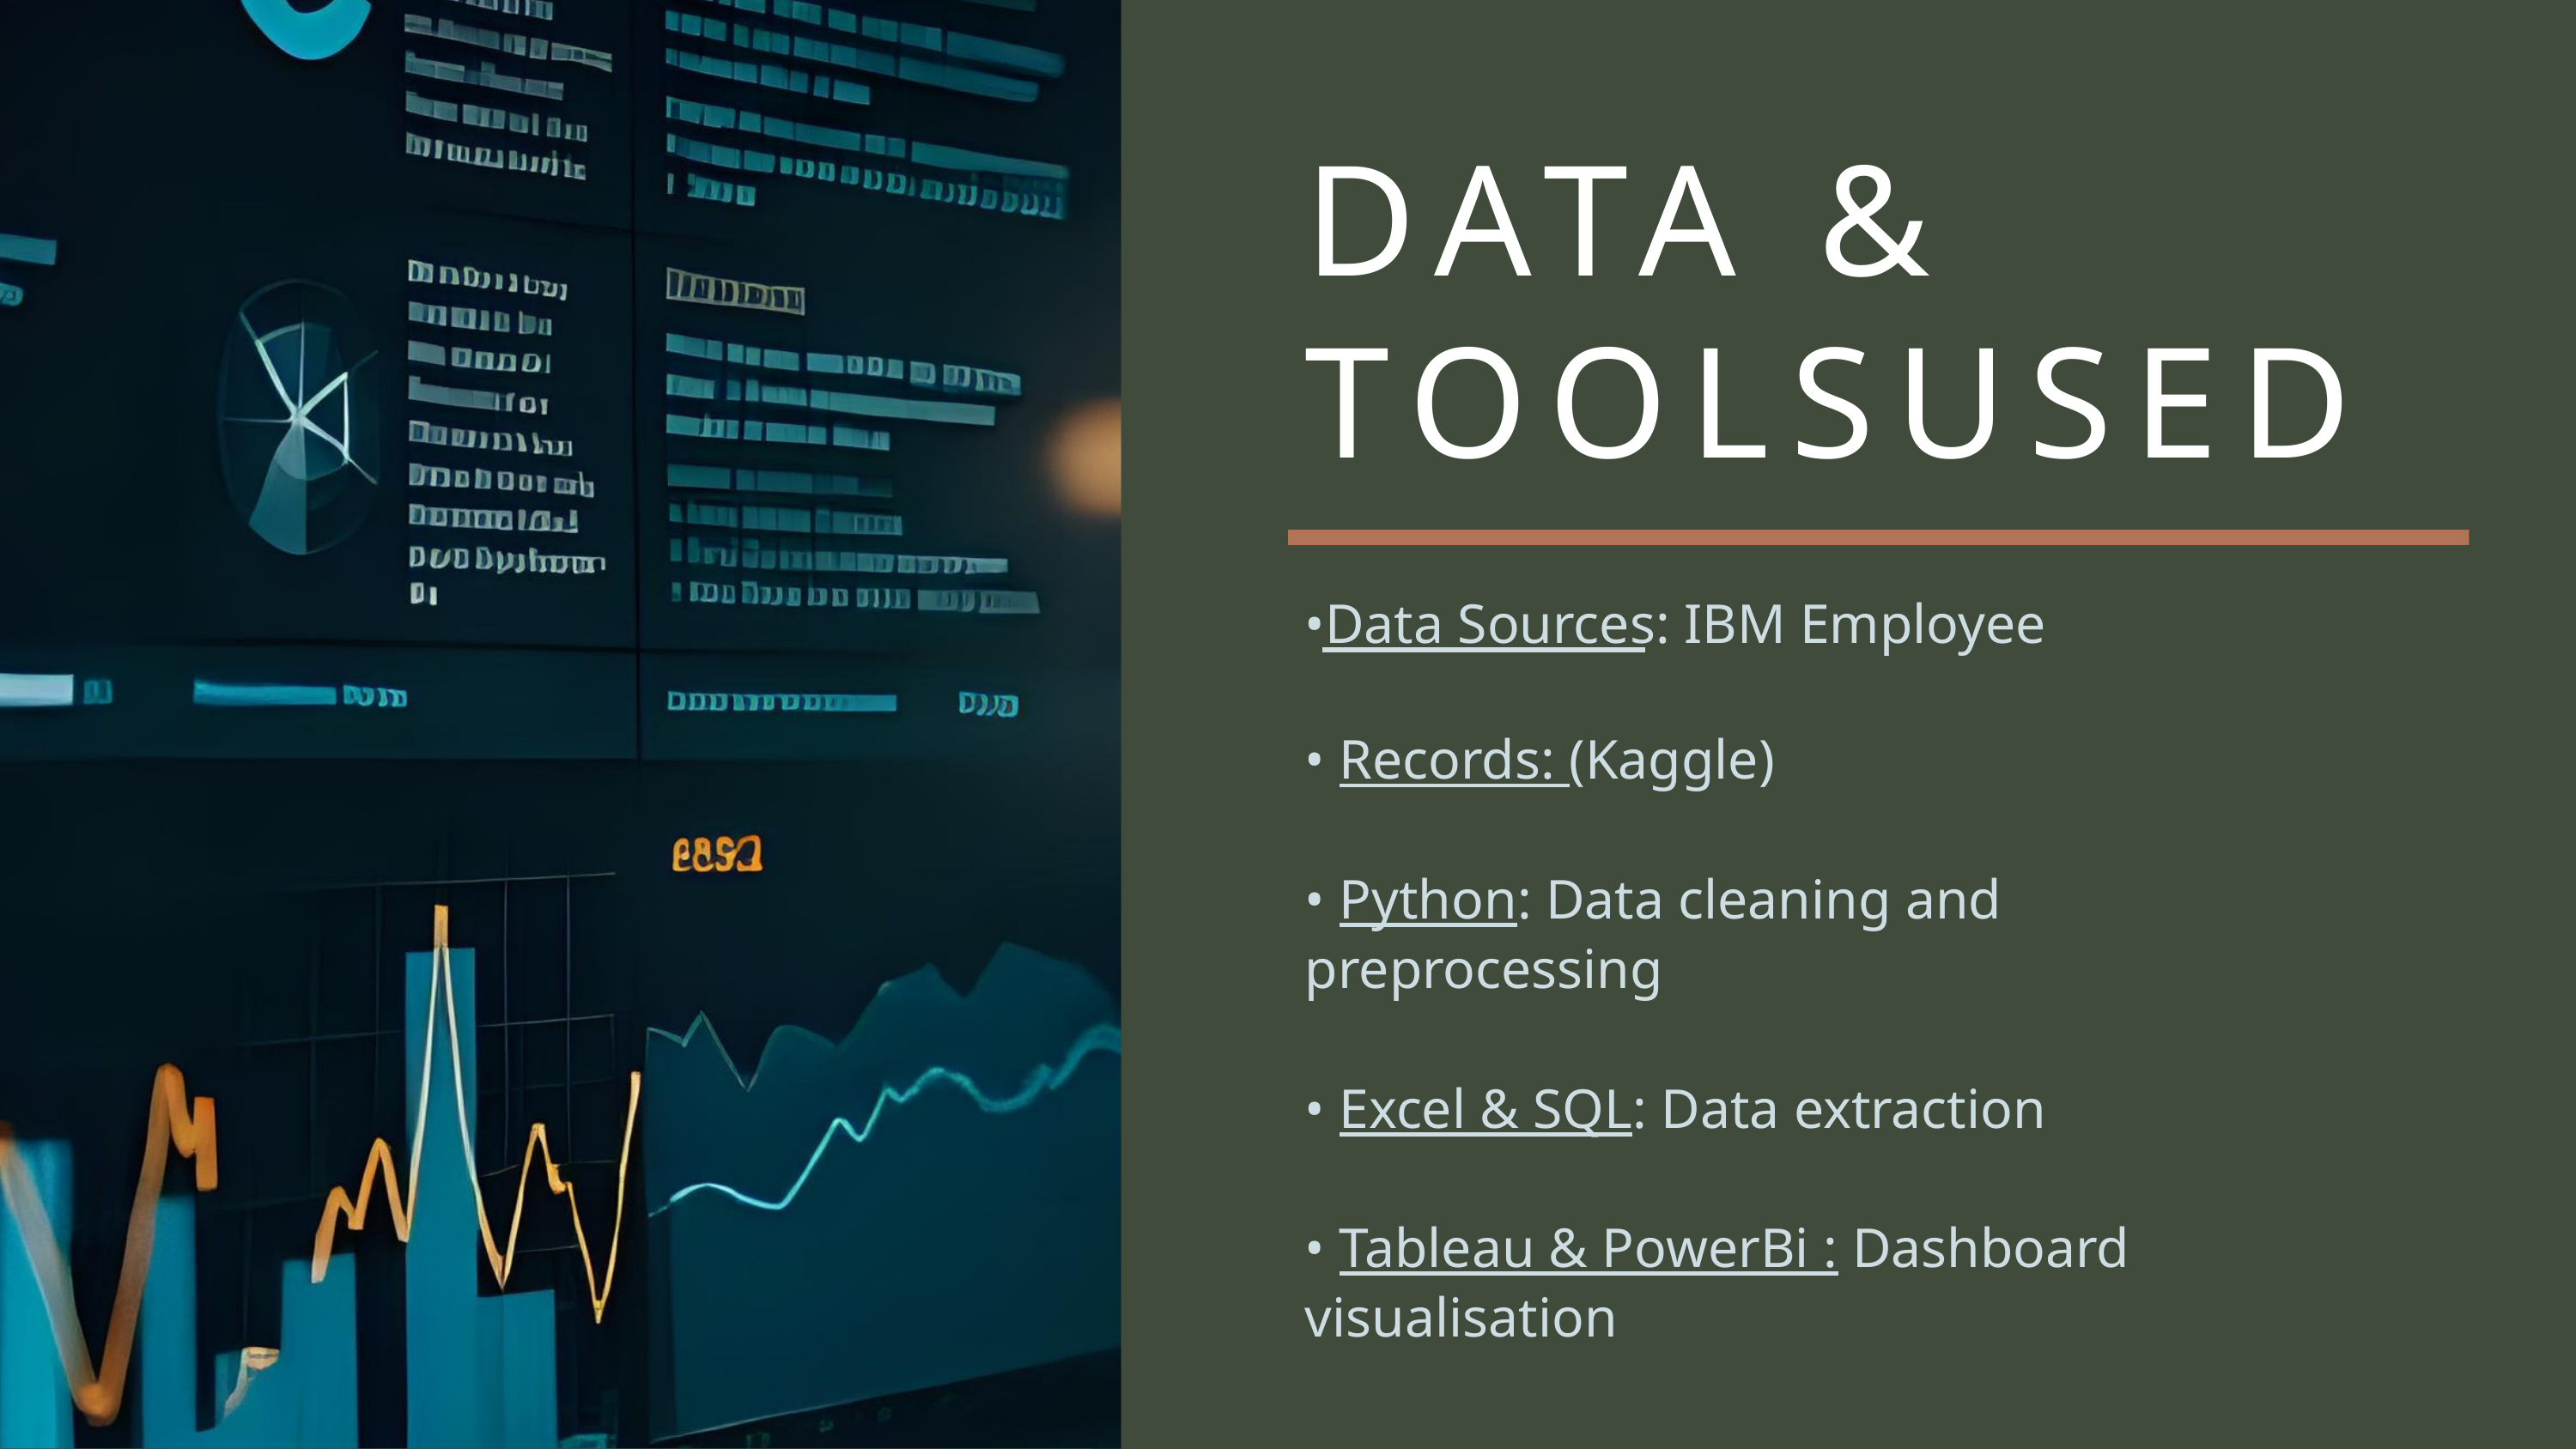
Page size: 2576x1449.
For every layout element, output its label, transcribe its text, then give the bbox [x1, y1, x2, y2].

text_box DATA & TOOLSUSED [1304, 124, 2399, 489]
text_box • Records: (Kaggle) • Python: Data cleaning and preprocessing • Excel & SQL: Data extraction • Tableau & PowerBi : Dashboard visualisation [1304, 719, 2336, 1349]
text_box •Data Sources: IBM Employee [1304, 584, 2336, 654]
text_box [1322, 646, 1646, 653]
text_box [0, 0, 1224, 1449]
text_box [1287, 530, 2470, 546]
